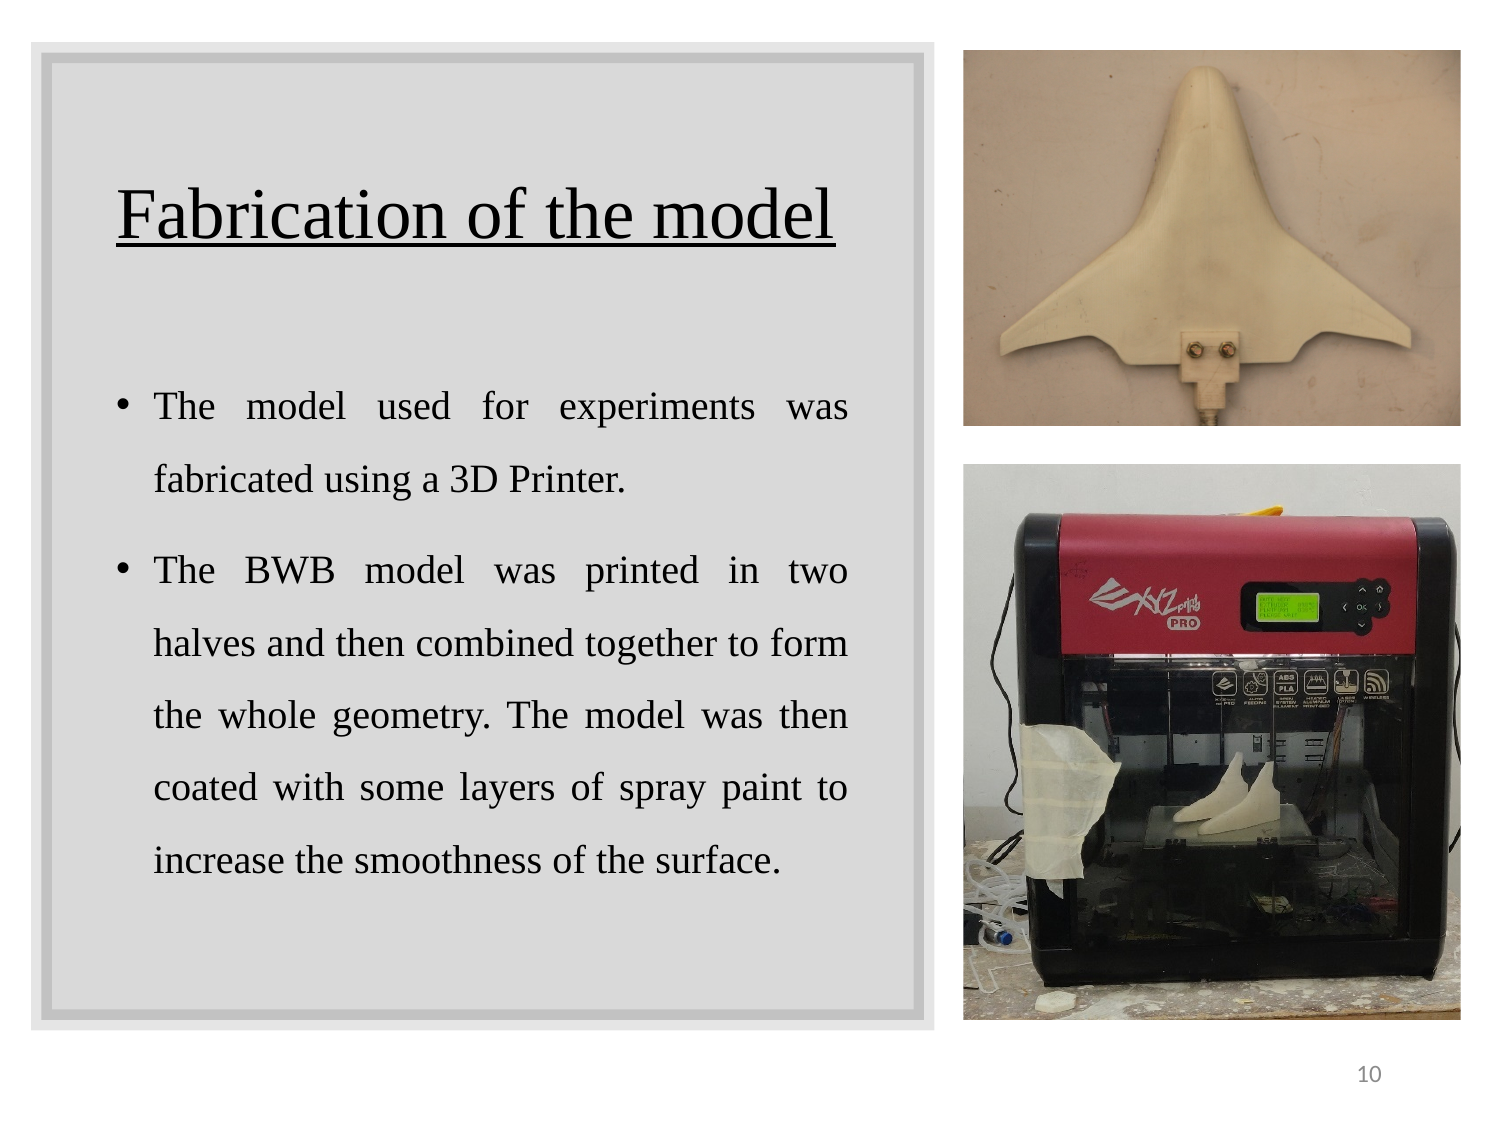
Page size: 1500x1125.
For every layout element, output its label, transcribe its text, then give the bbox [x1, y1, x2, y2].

title Fabrication of the model [101, 105, 865, 326]
text_box [40, 52, 925, 1021]
picture [963, 463, 1461, 1020]
list The model used for experiments was fabricated using a 3D Printer. The BWB model was printed in two halves and then combined together to form the whole geometry. The model was then coated with some layers of spray paint to increase the smoothness of the surface. [101, 348, 865, 943]
picture [963, 50, 1461, 426]
slide_number 10 [1059, 1042, 1397, 1103]
